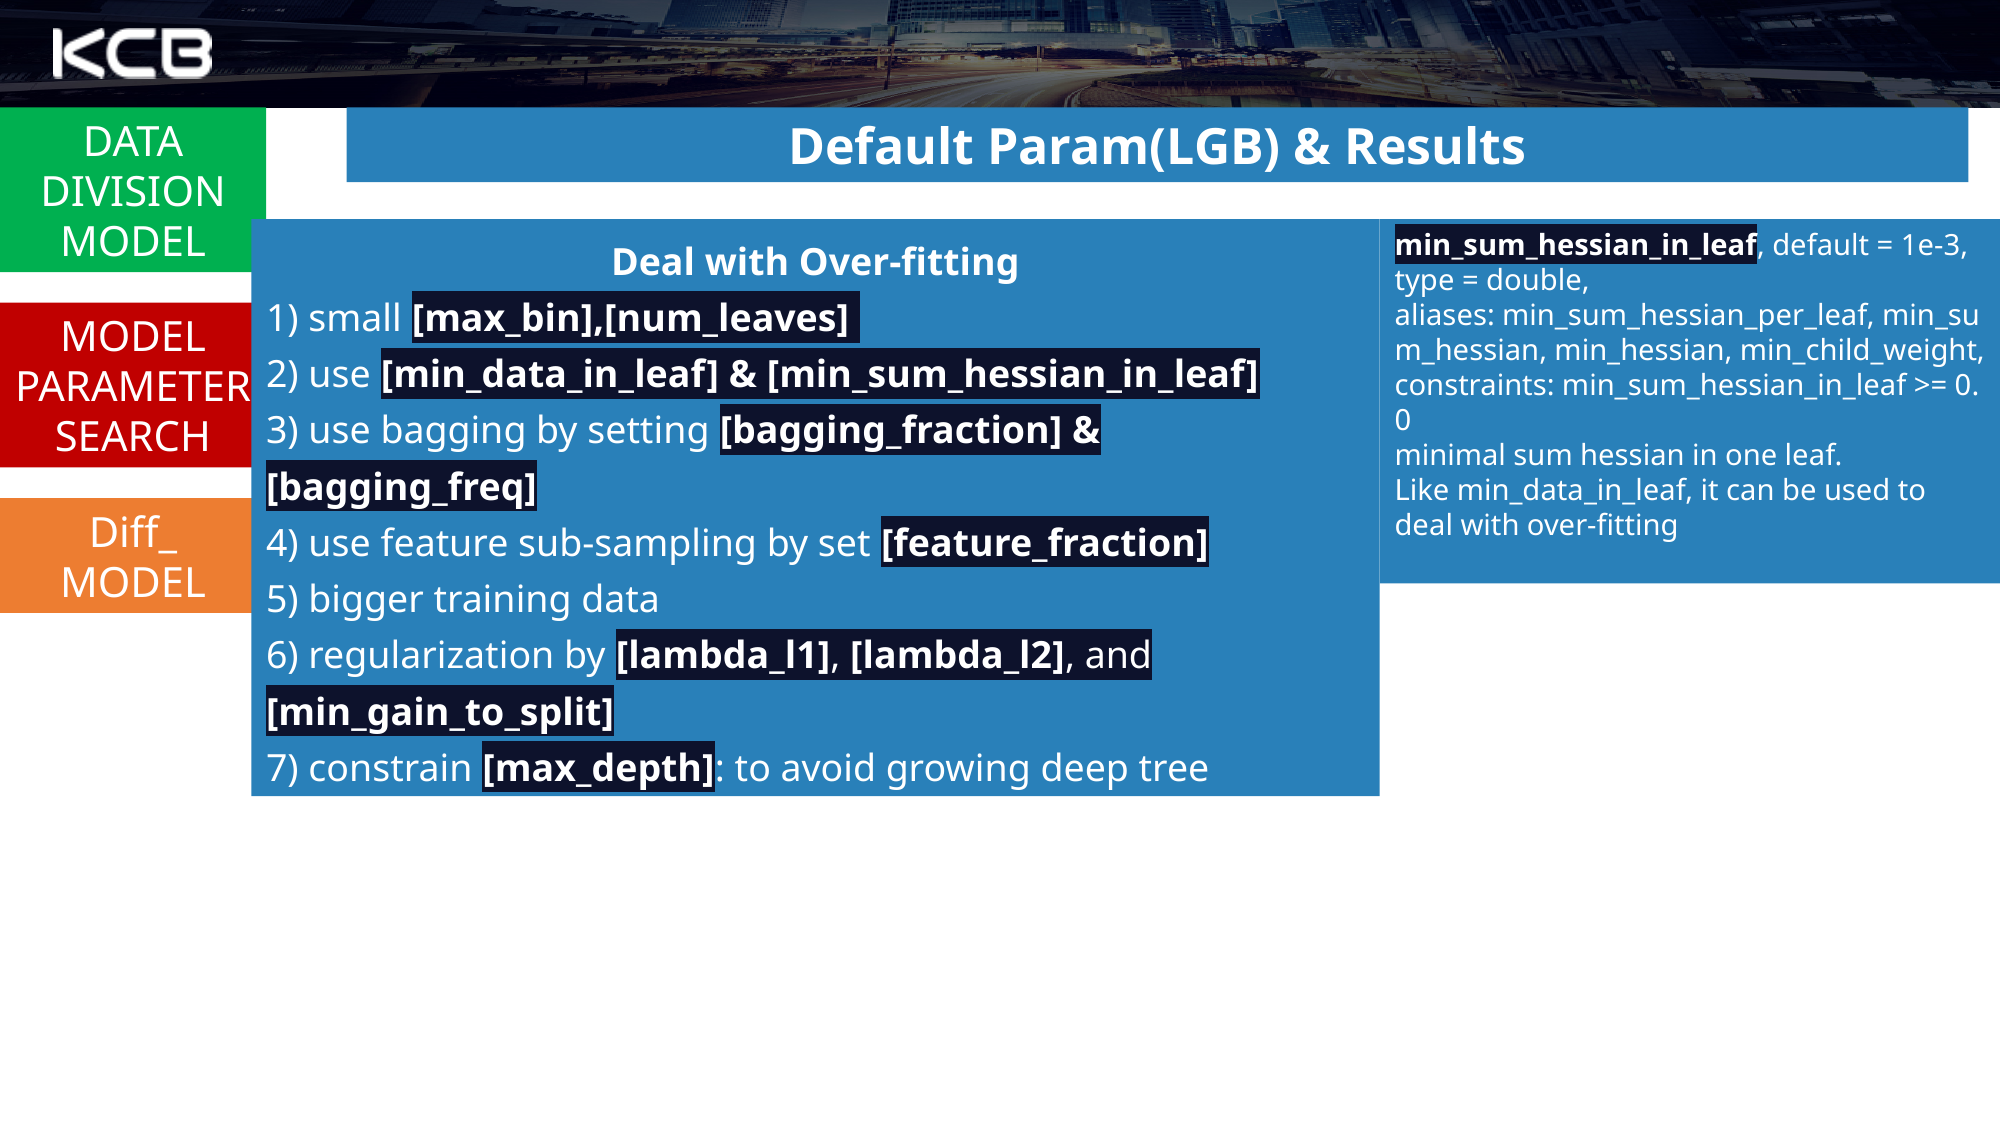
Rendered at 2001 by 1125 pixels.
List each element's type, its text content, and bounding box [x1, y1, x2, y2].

text_box Default Param(LGB) & Results [346, 108, 1969, 183]
text_box DATA DIVISION MODEL [0, 108, 267, 273]
text_box Diff_ MODEL [0, 498, 251, 613]
text_box MODEL PARAMETER SEARCH [0, 302, 251, 468]
picture [0, 0, 2000, 108]
text_box min_sum_hessian_in_leaf, default = 1e-3, type = double, aliases: min_sum_hessian_per_leaf, min_sum_hessian, min_hessian, min_child_weight, constraints: min_sum_hessian_in_leaf >= 0.0 minimal sum hessian in one leaf. Like min_data_in_leaf, it can be used to deal with over-fitting [1379, 219, 2000, 584]
text_box Deal with Over-fitting 1) small [max_bin],[num_leaves] 2) use [min_data_in_leaf] & [min_sum_hessian_in_leaf] 3) use bagging by setting [bagging_fraction] & [bagging_freq] 4) use feature sub-sampling by set [feature_fraction] 5) bigger training data 6) regularization by [lambda_l1], [lambda_l2], and [min_gain_to_split] 7) constrain [max_depth]: to avoid growing deep tree [251, 219, 1380, 797]
